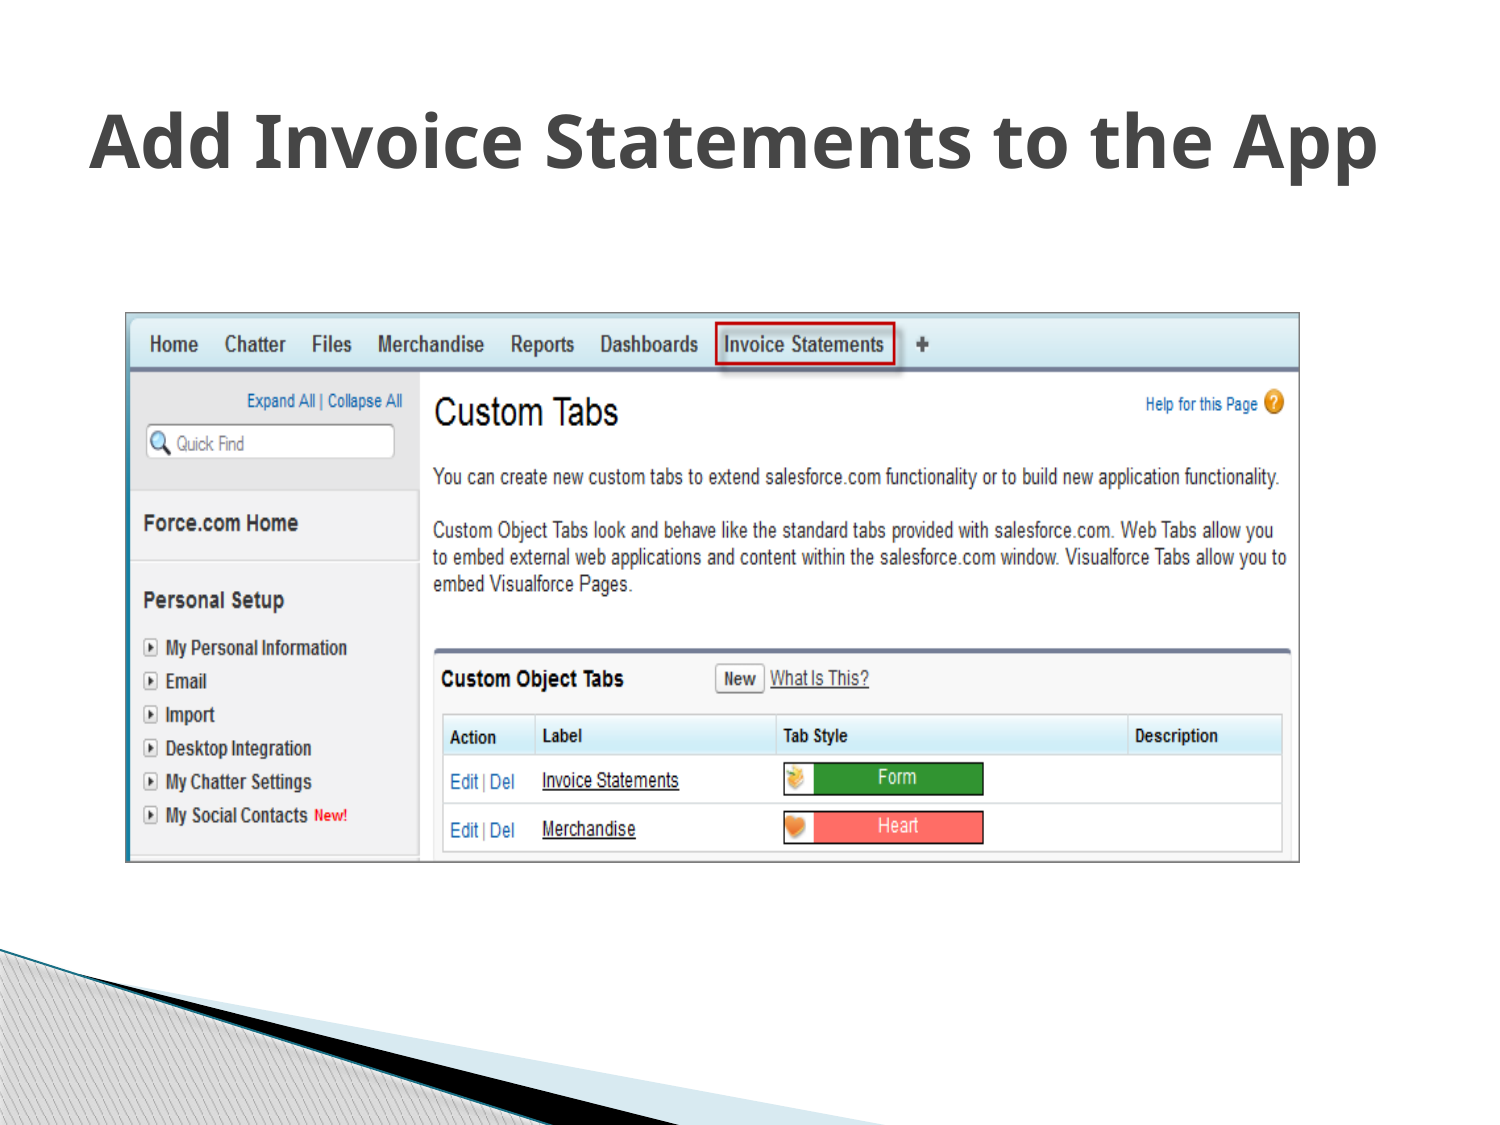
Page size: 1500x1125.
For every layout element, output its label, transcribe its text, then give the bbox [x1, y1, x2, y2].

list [124, 312, 1301, 863]
title Add Invoice Statements to the App [75, 45, 1425, 233]
